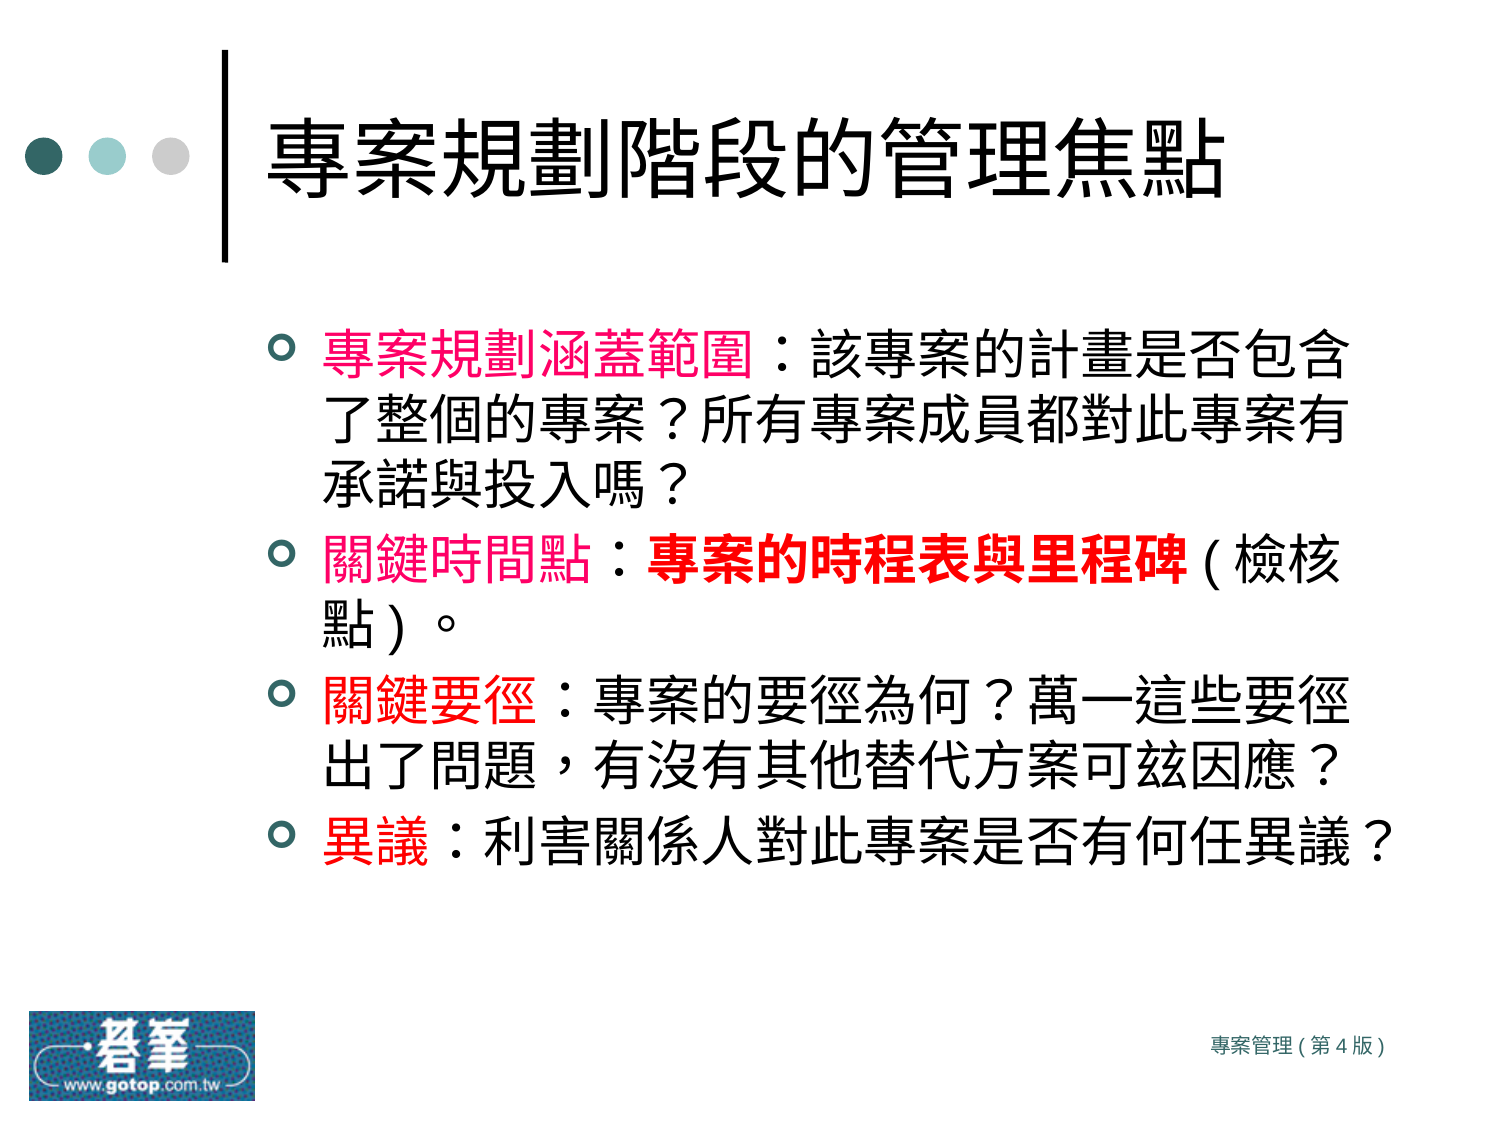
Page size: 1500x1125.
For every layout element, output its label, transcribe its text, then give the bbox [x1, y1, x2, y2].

picture [29, 1011, 255, 1101]
slide_number 專案管理(第4版) [1087, 1025, 1400, 1100]
title 專案規劃階段的管理焦點 [249, 31, 1400, 282]
list 專案規劃涵蓋範圍：該專案的計畫是否包含了整個的專案？所有專案成員都對此專案有承諾與投入嗎？ 關鍵時間點：專案的時程表與里程碑(檢核點)。 關鍵要徑：專案的要徑為何？萬一這些要徑出了問題，有沒有其他替代方案可玆因應？ 異議：利害關係人對此專案是否有何任異議？ [249, 312, 1400, 988]
